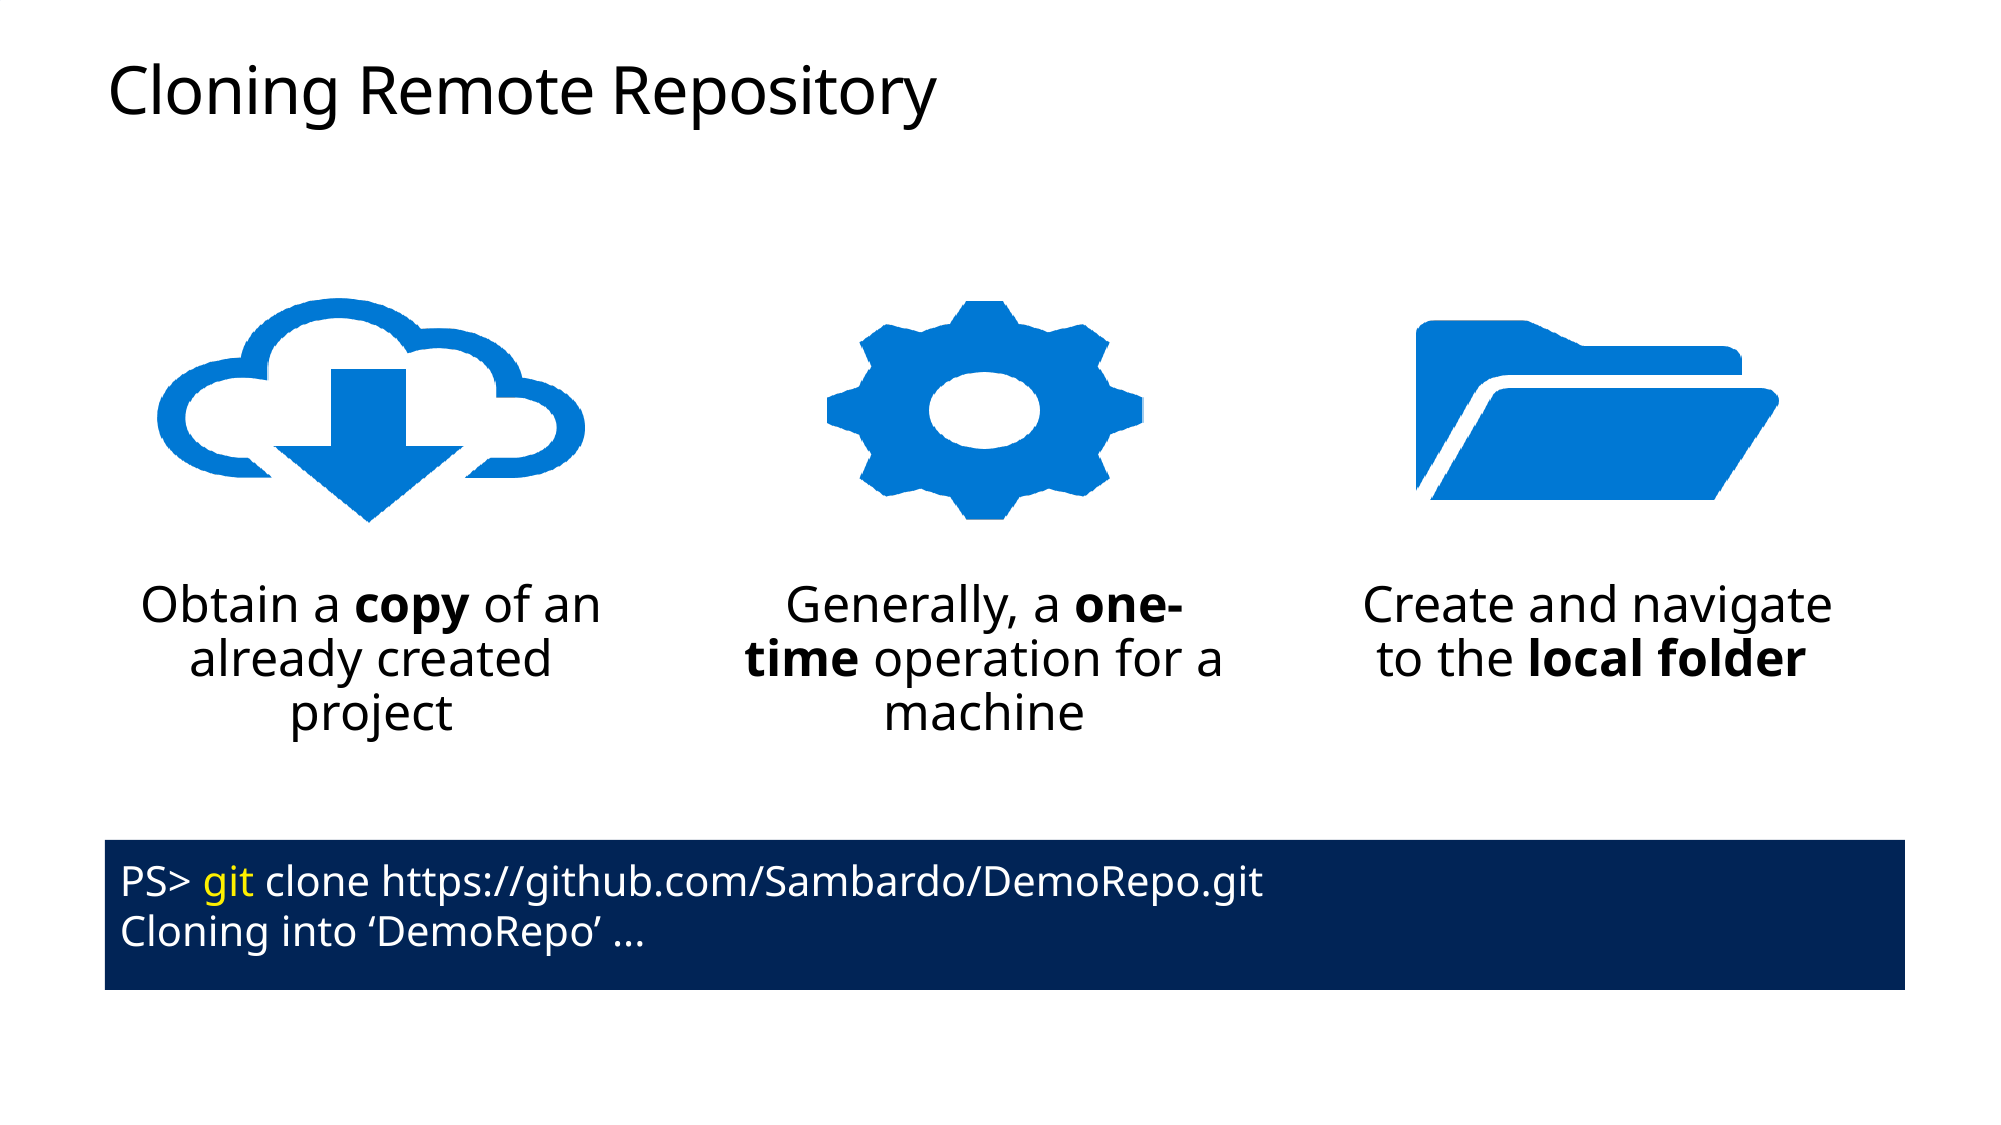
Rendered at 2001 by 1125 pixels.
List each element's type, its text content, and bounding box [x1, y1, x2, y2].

title Cloning Remote Repository [107, 52, 1893, 129]
text_box PS> git clone https://github.com/Sambardo/DemoRepo.git Cloning into ‘DemoRepo’ ... [104, 839, 1905, 990]
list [92, 114, 1878, 849]
